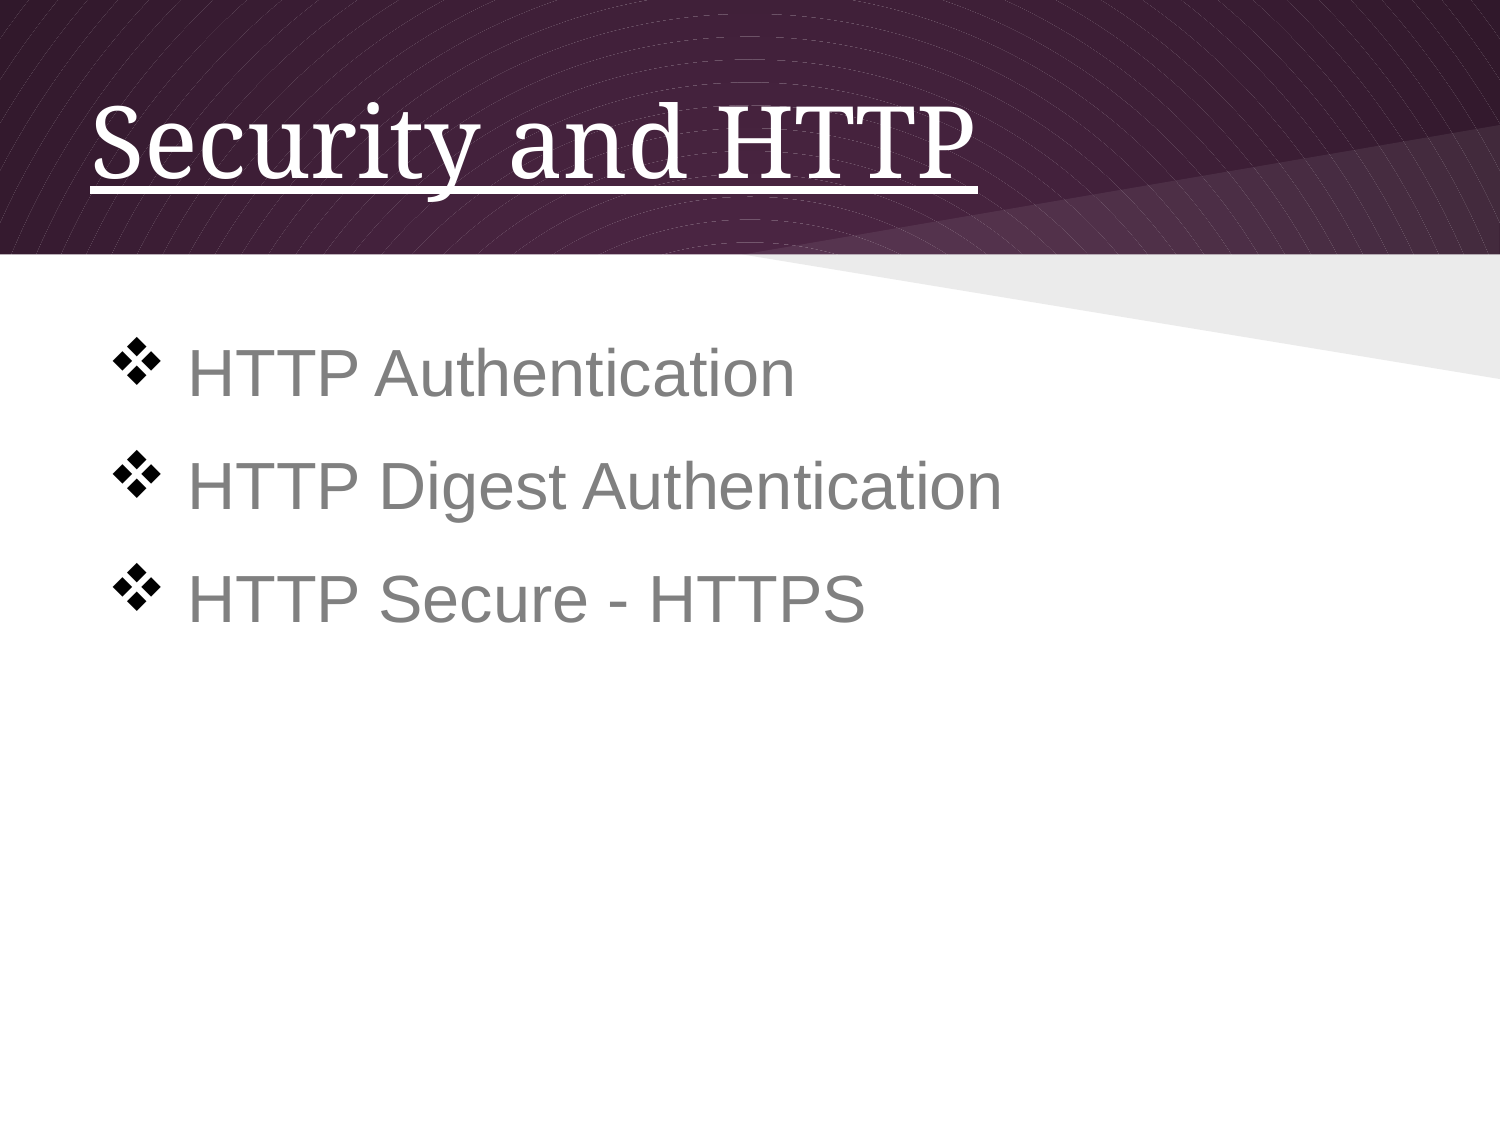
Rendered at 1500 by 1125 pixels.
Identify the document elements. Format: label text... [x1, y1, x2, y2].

title Security and HTTP [75, 45, 1425, 233]
list HTTP Authentication HTTP Digest Authentication HTTP Secure - HTTPS [75, 314, 1425, 1078]
